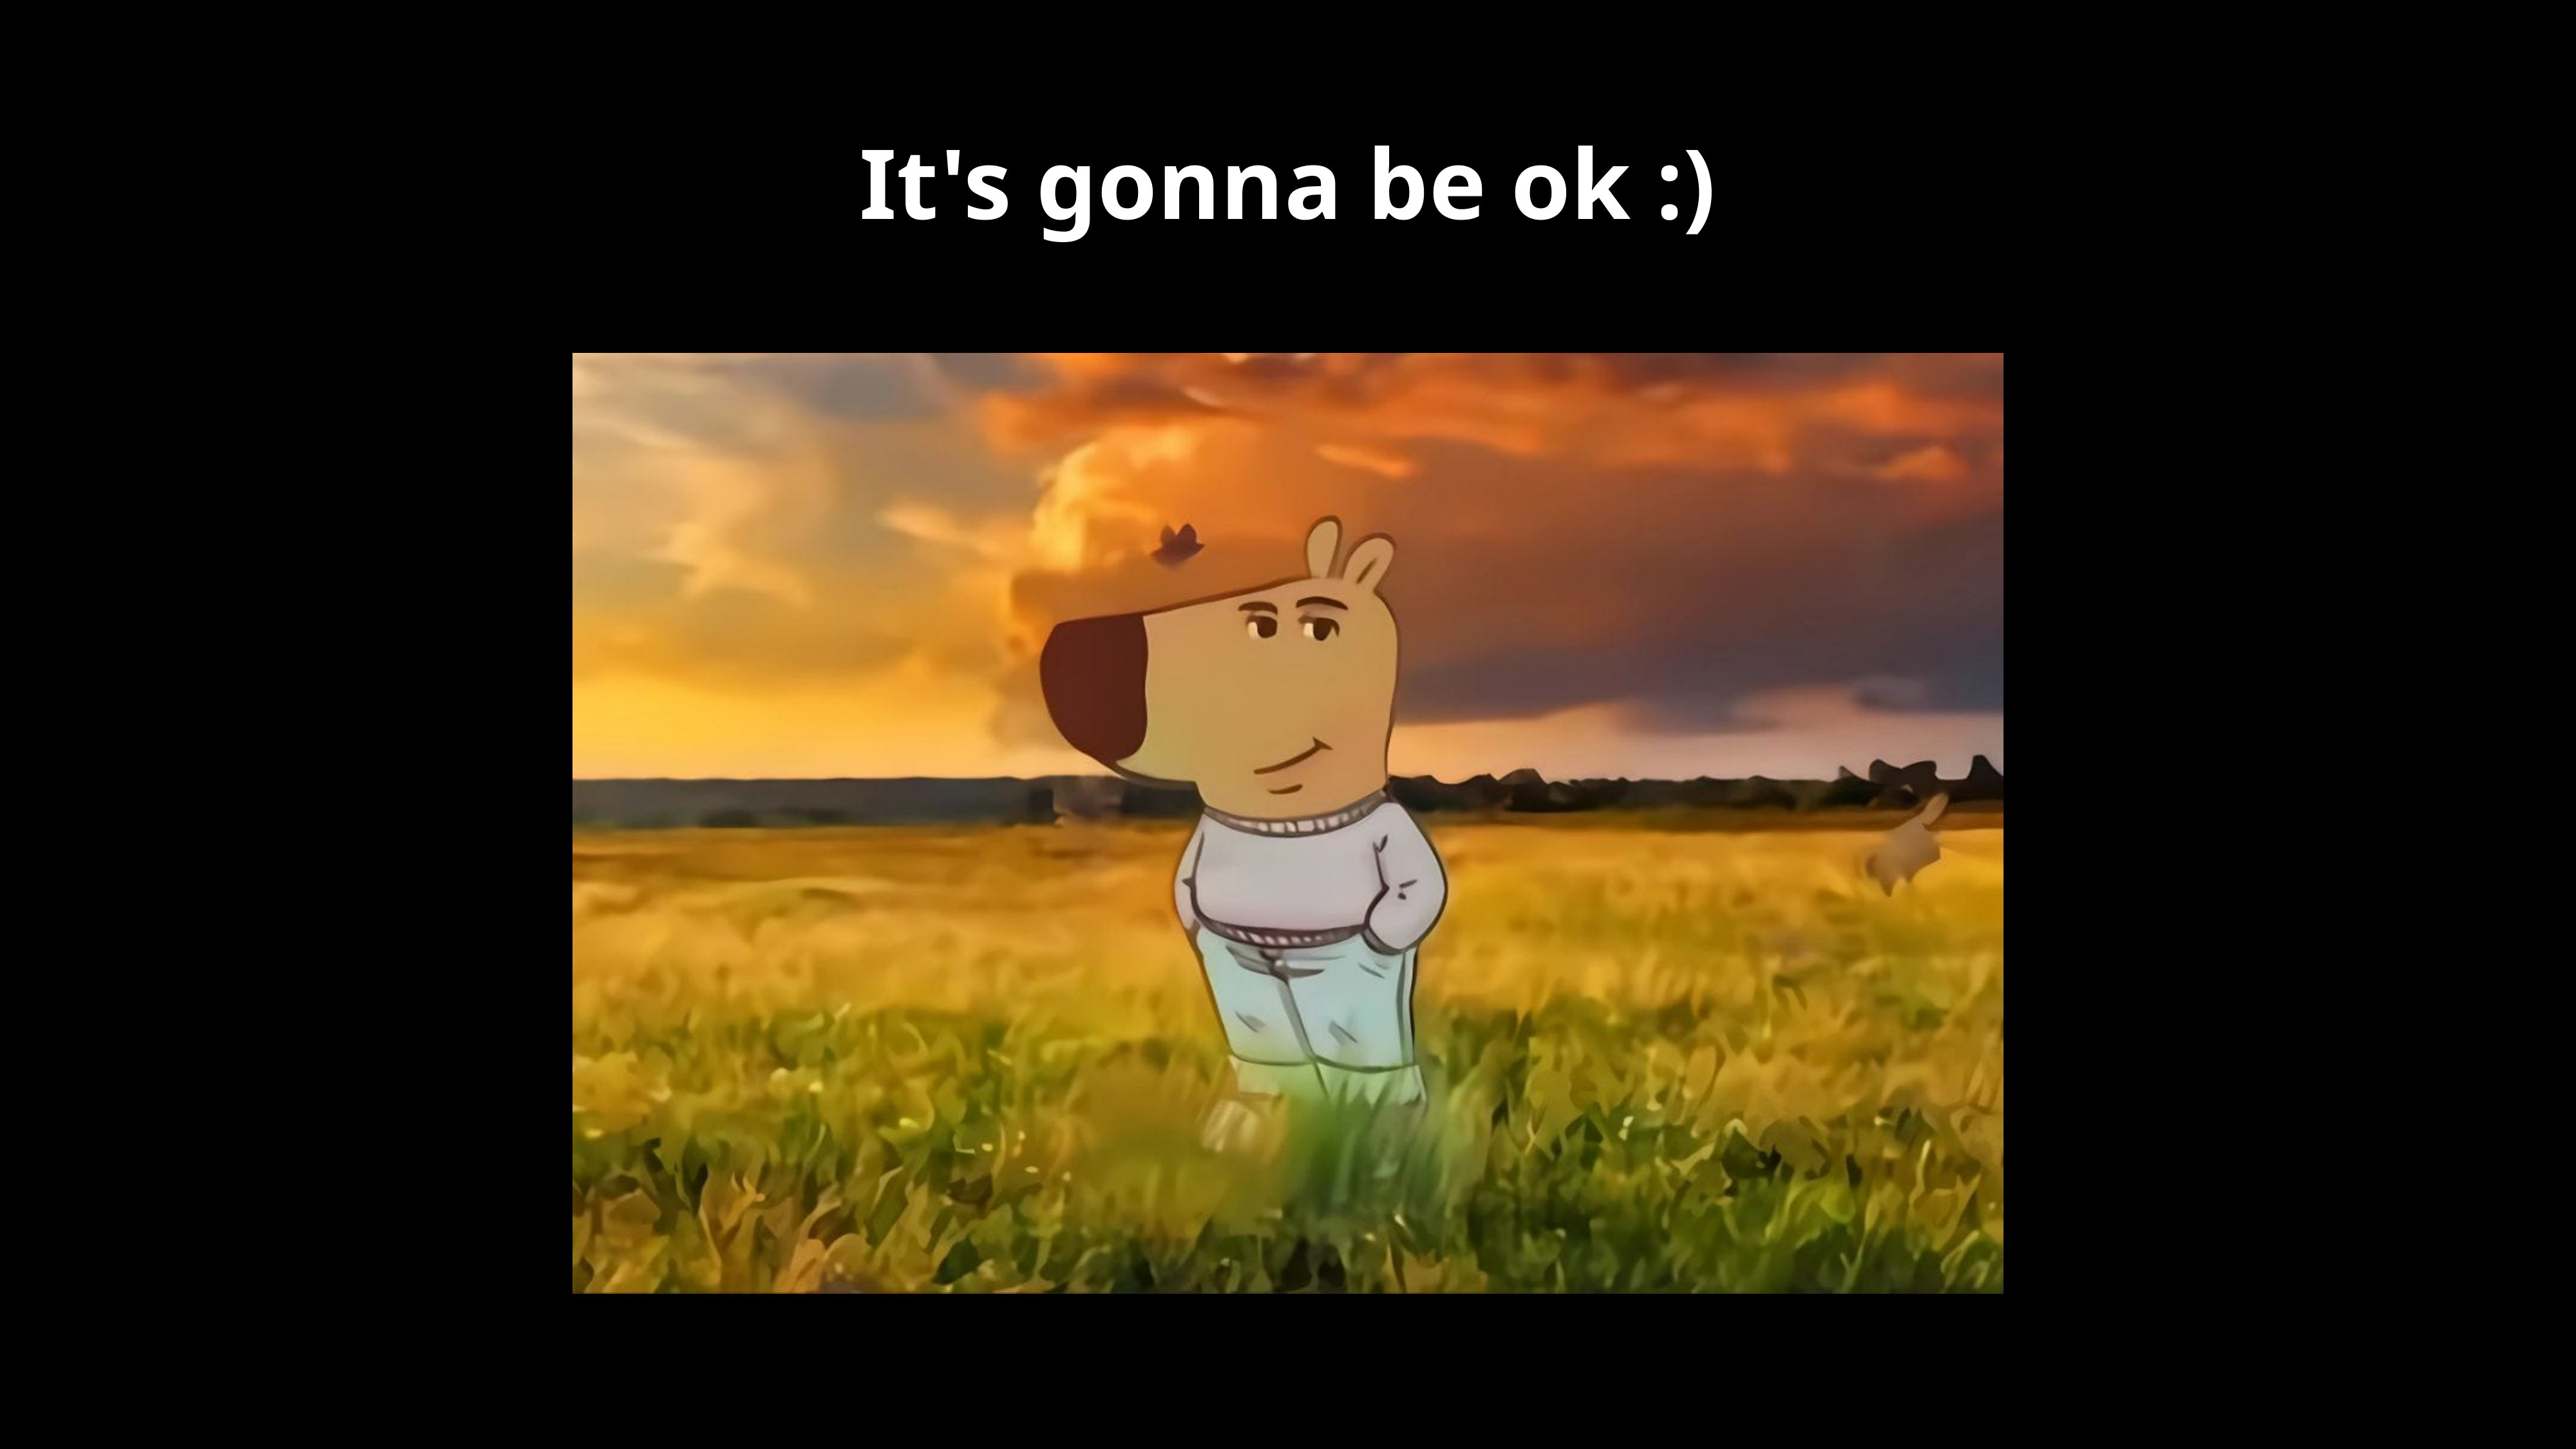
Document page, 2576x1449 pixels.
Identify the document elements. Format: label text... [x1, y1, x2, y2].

picture [573, 353, 2003, 1294]
text_box It's gonna be ok :) [854, 130, 1722, 245]
